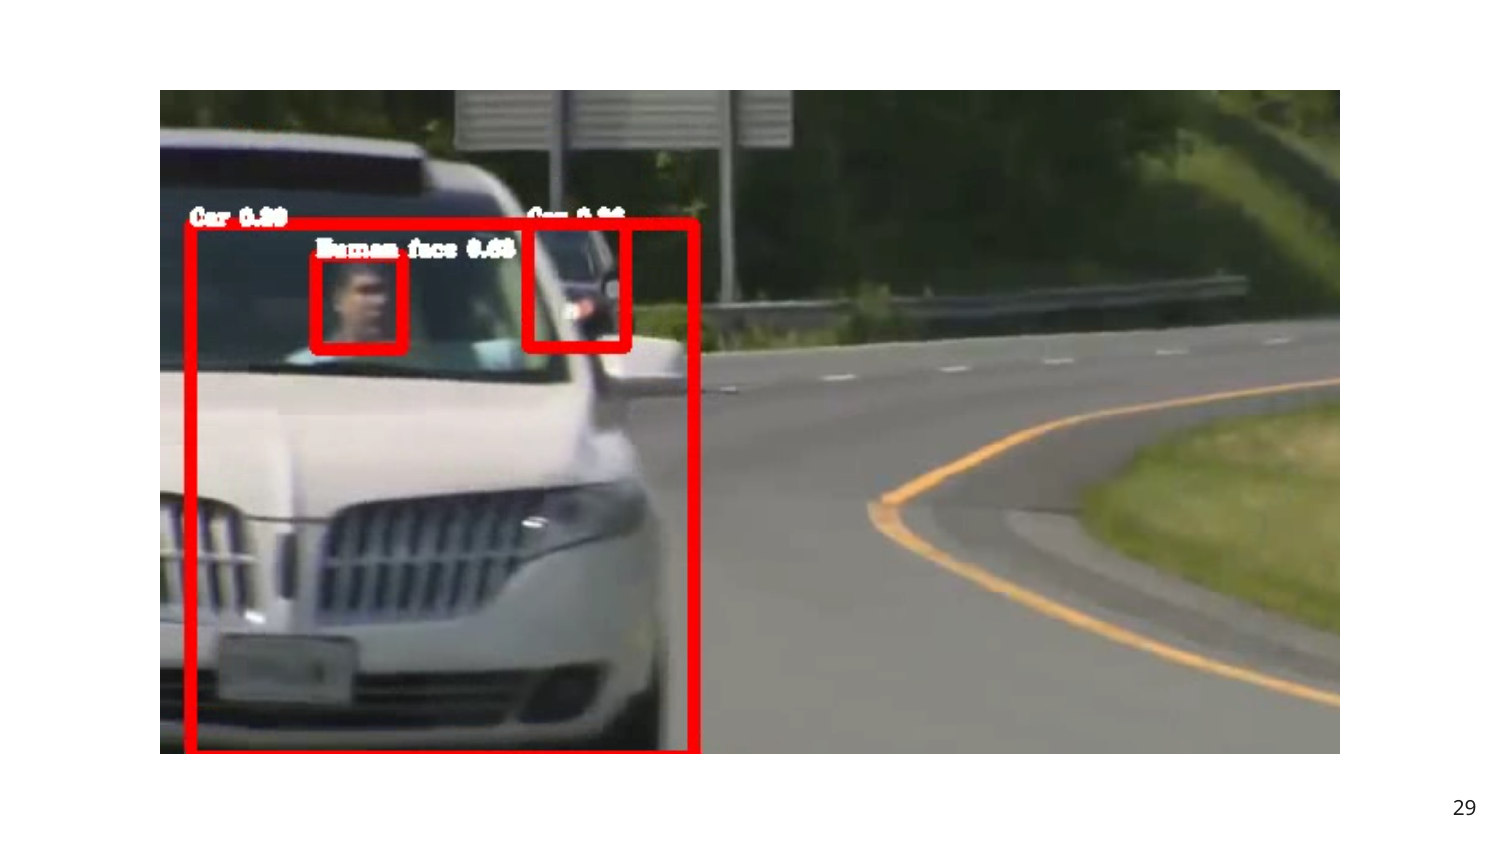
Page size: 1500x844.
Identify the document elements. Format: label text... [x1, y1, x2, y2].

picture [160, 90, 1340, 754]
slide_number ‹#› [1401, 779, 1492, 844]
